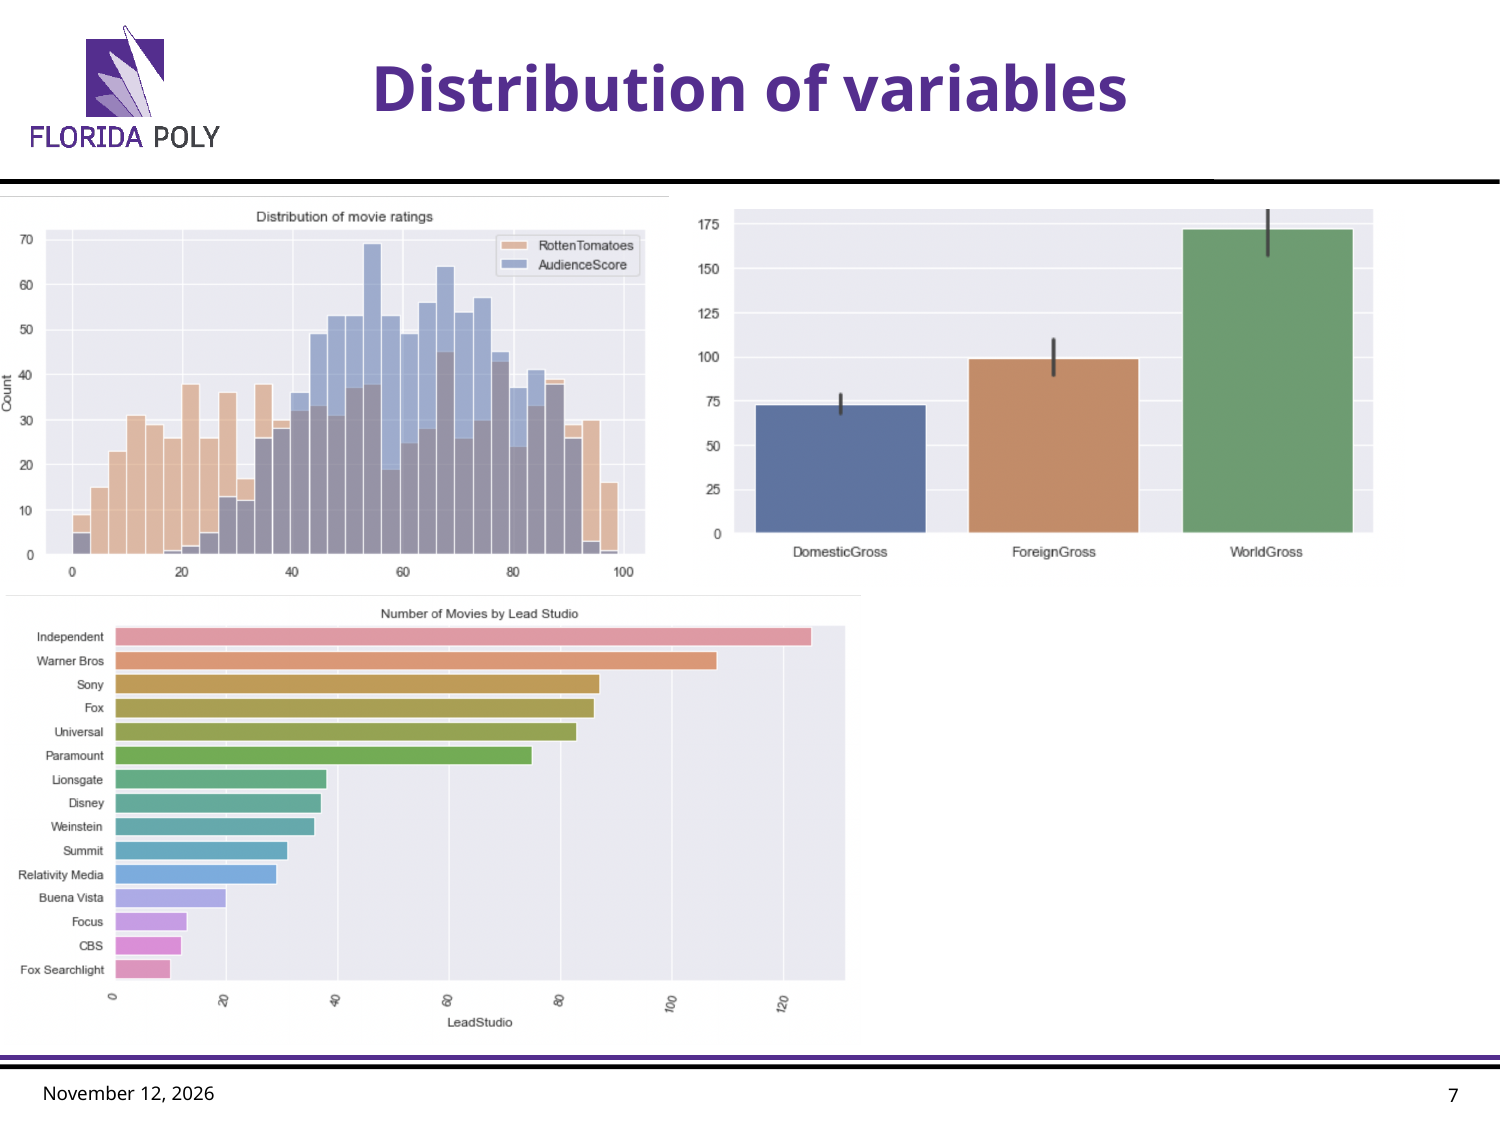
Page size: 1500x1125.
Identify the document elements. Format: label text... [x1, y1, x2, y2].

picture [0, 196, 670, 583]
title Distribution of variables [0, 0, 1500, 185]
picture [4, 595, 861, 1046]
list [691, 209, 1405, 587]
